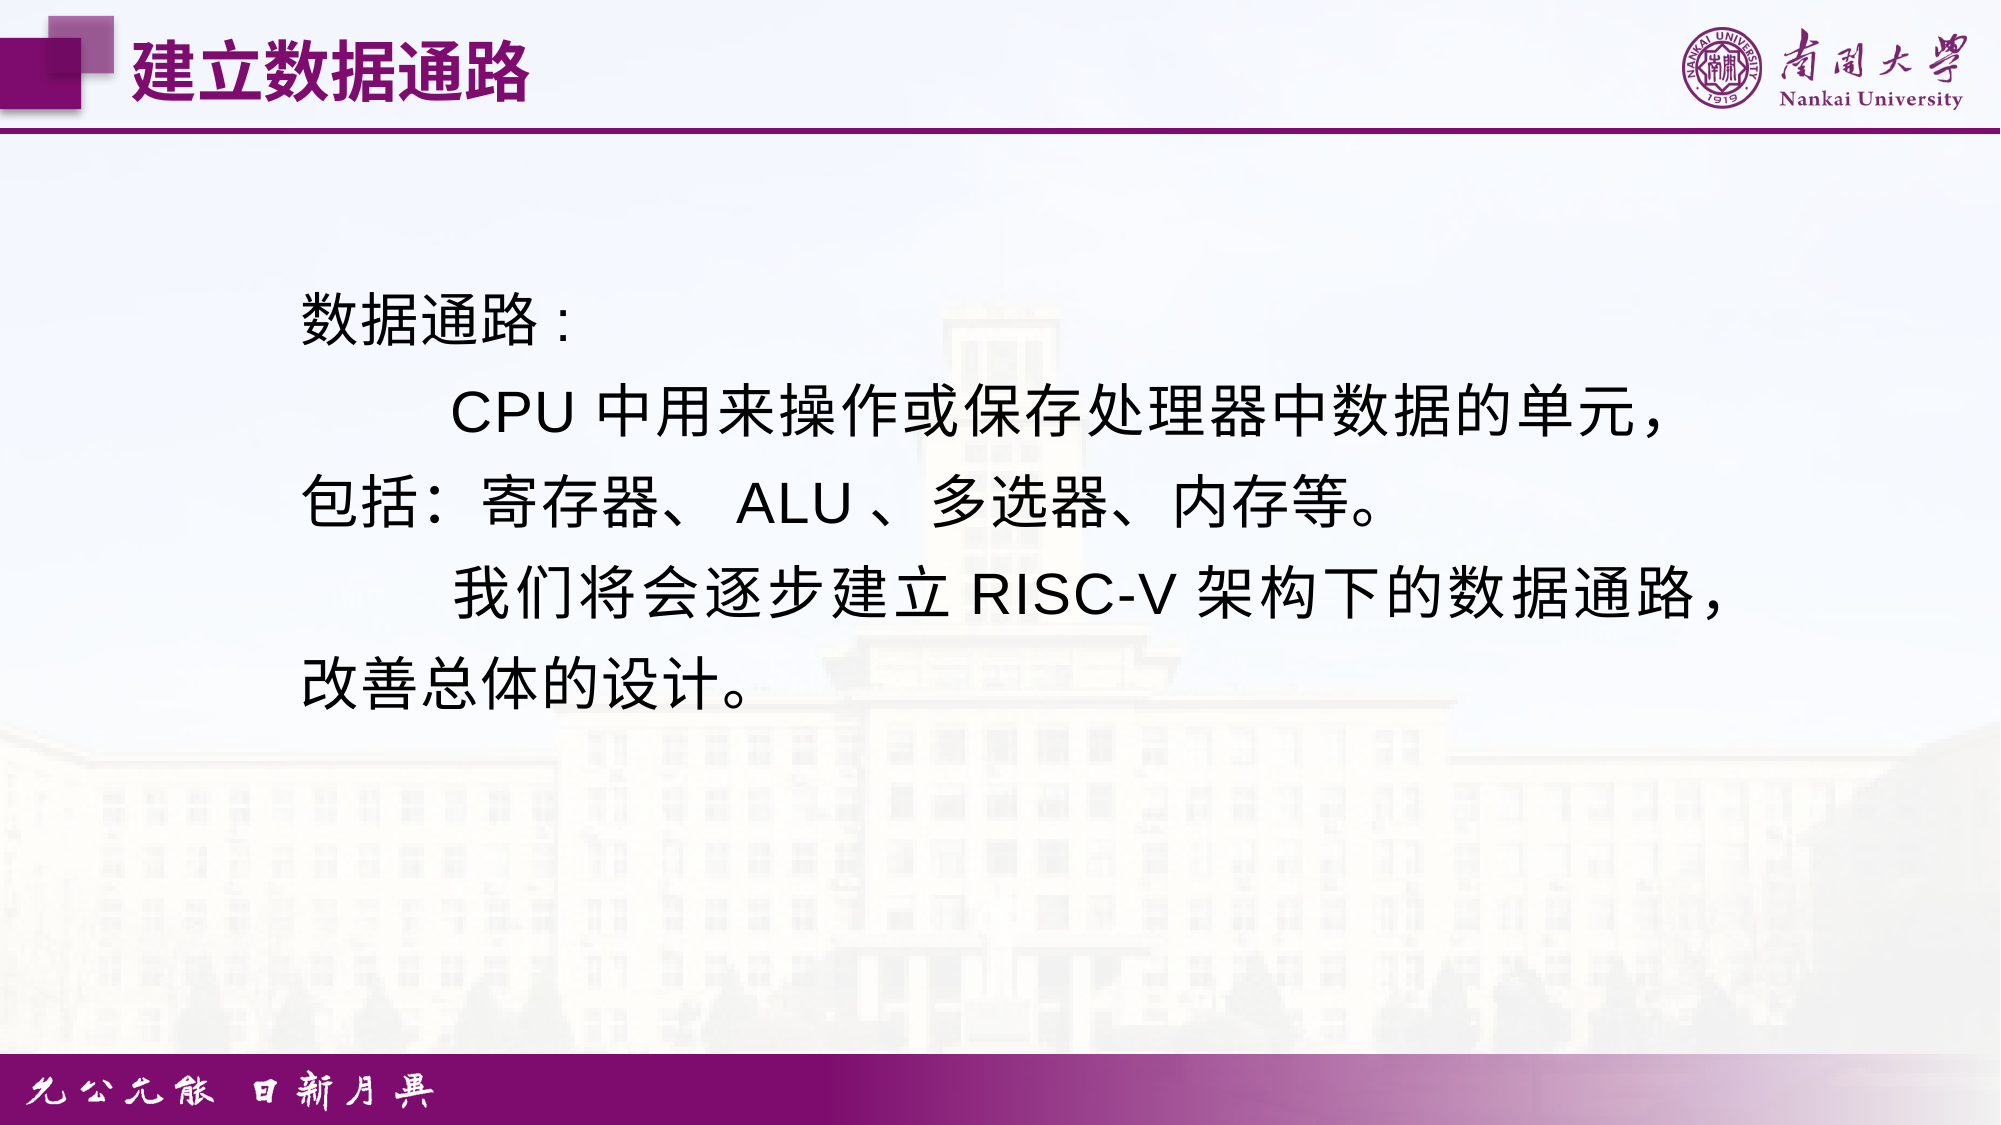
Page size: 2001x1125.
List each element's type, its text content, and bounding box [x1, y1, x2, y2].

text_box 数据通路: CPU中用来操作或保存处理器中数据的单元，包括：寄存器、ALU、多选器、内存等。 我们将会逐步建立RISC-V架构下的数据通路，改善总体的设计。 [285, 254, 1715, 802]
picture [22, 1059, 438, 1120]
text_box 建立数据通路 [115, 22, 547, 117]
